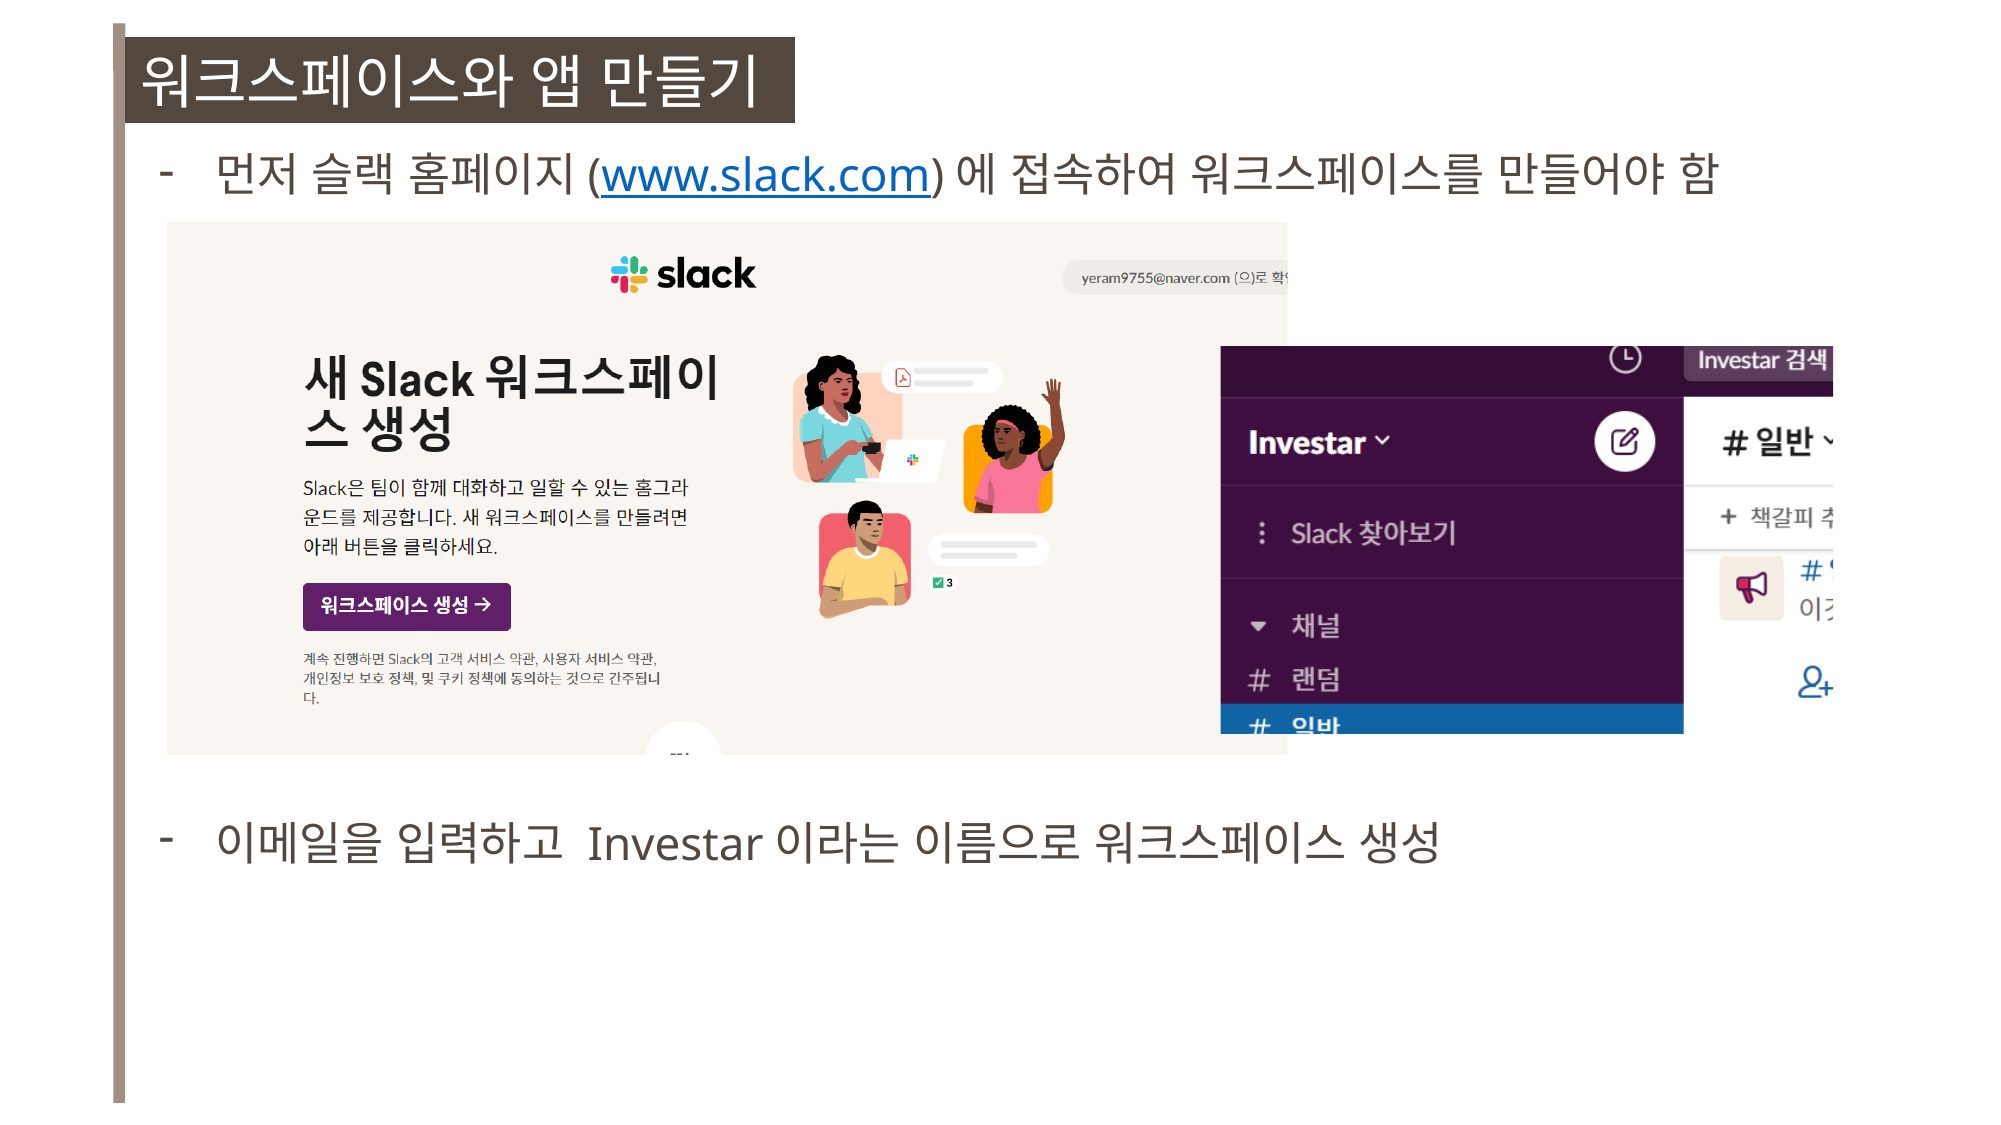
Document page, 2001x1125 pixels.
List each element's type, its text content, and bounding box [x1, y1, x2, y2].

picture [166, 222, 1834, 755]
text_box 먼저 슬랙 홈페이지(www.slack.com)에 접속하여 워크스페이스를 만들어야 함 [144, 137, 1827, 216]
text_box [112, 23, 126, 1104]
text_box 이메일을 입력하고 Investar이라는 이름으로 워크스페이스 생성 [144, 807, 1827, 878]
text_box 워크스페이스와 앱 만들기 [125, 37, 795, 123]
